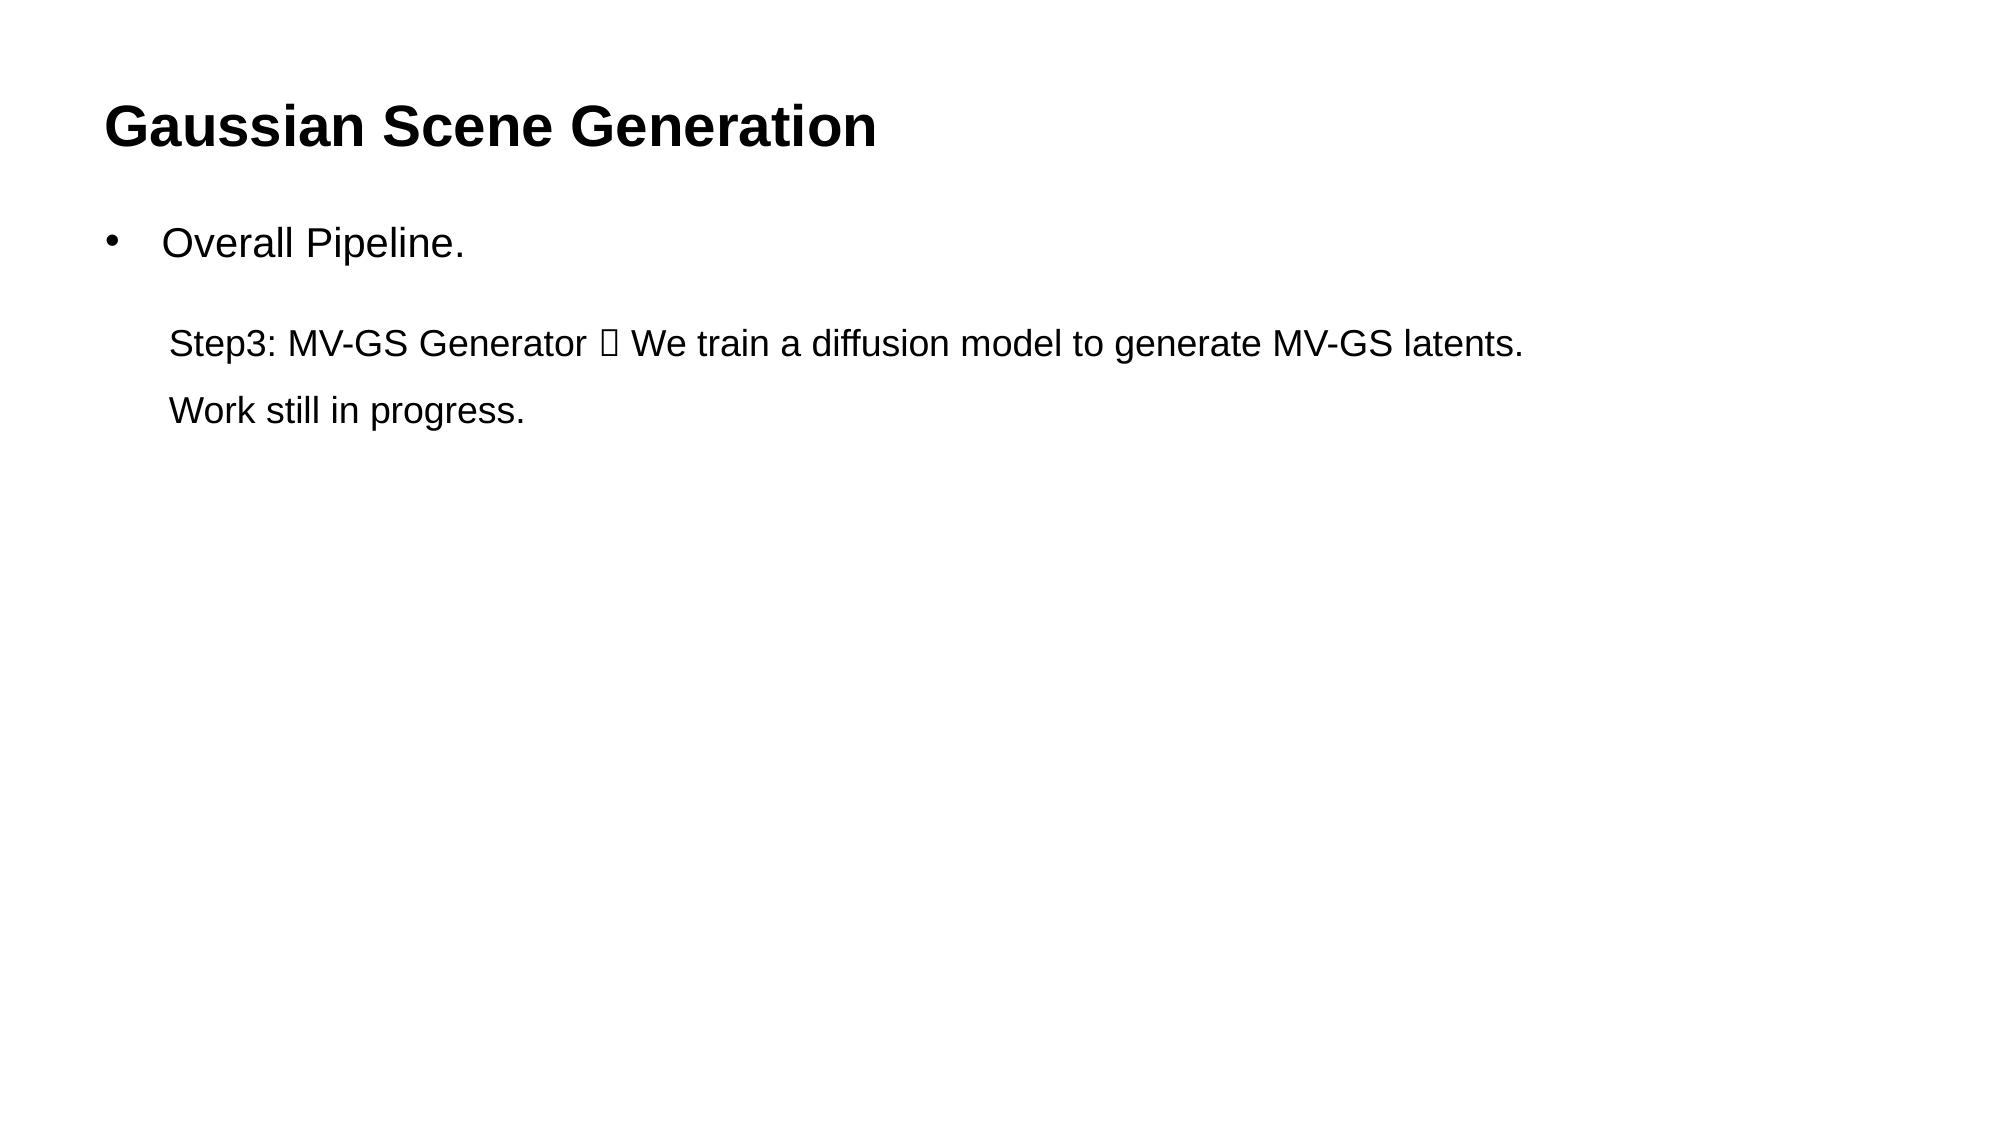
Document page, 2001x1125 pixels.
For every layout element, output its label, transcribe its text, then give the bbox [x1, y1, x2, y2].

text_box Step3: MV-GS Generator  We train a diffusion model to generate MV-GS latents. Work still in progress. [143, 289, 2000, 439]
text_box Gaussian Scene Generation [89, 80, 917, 166]
text_box Overall Pipeline. [90, 208, 1877, 273]
